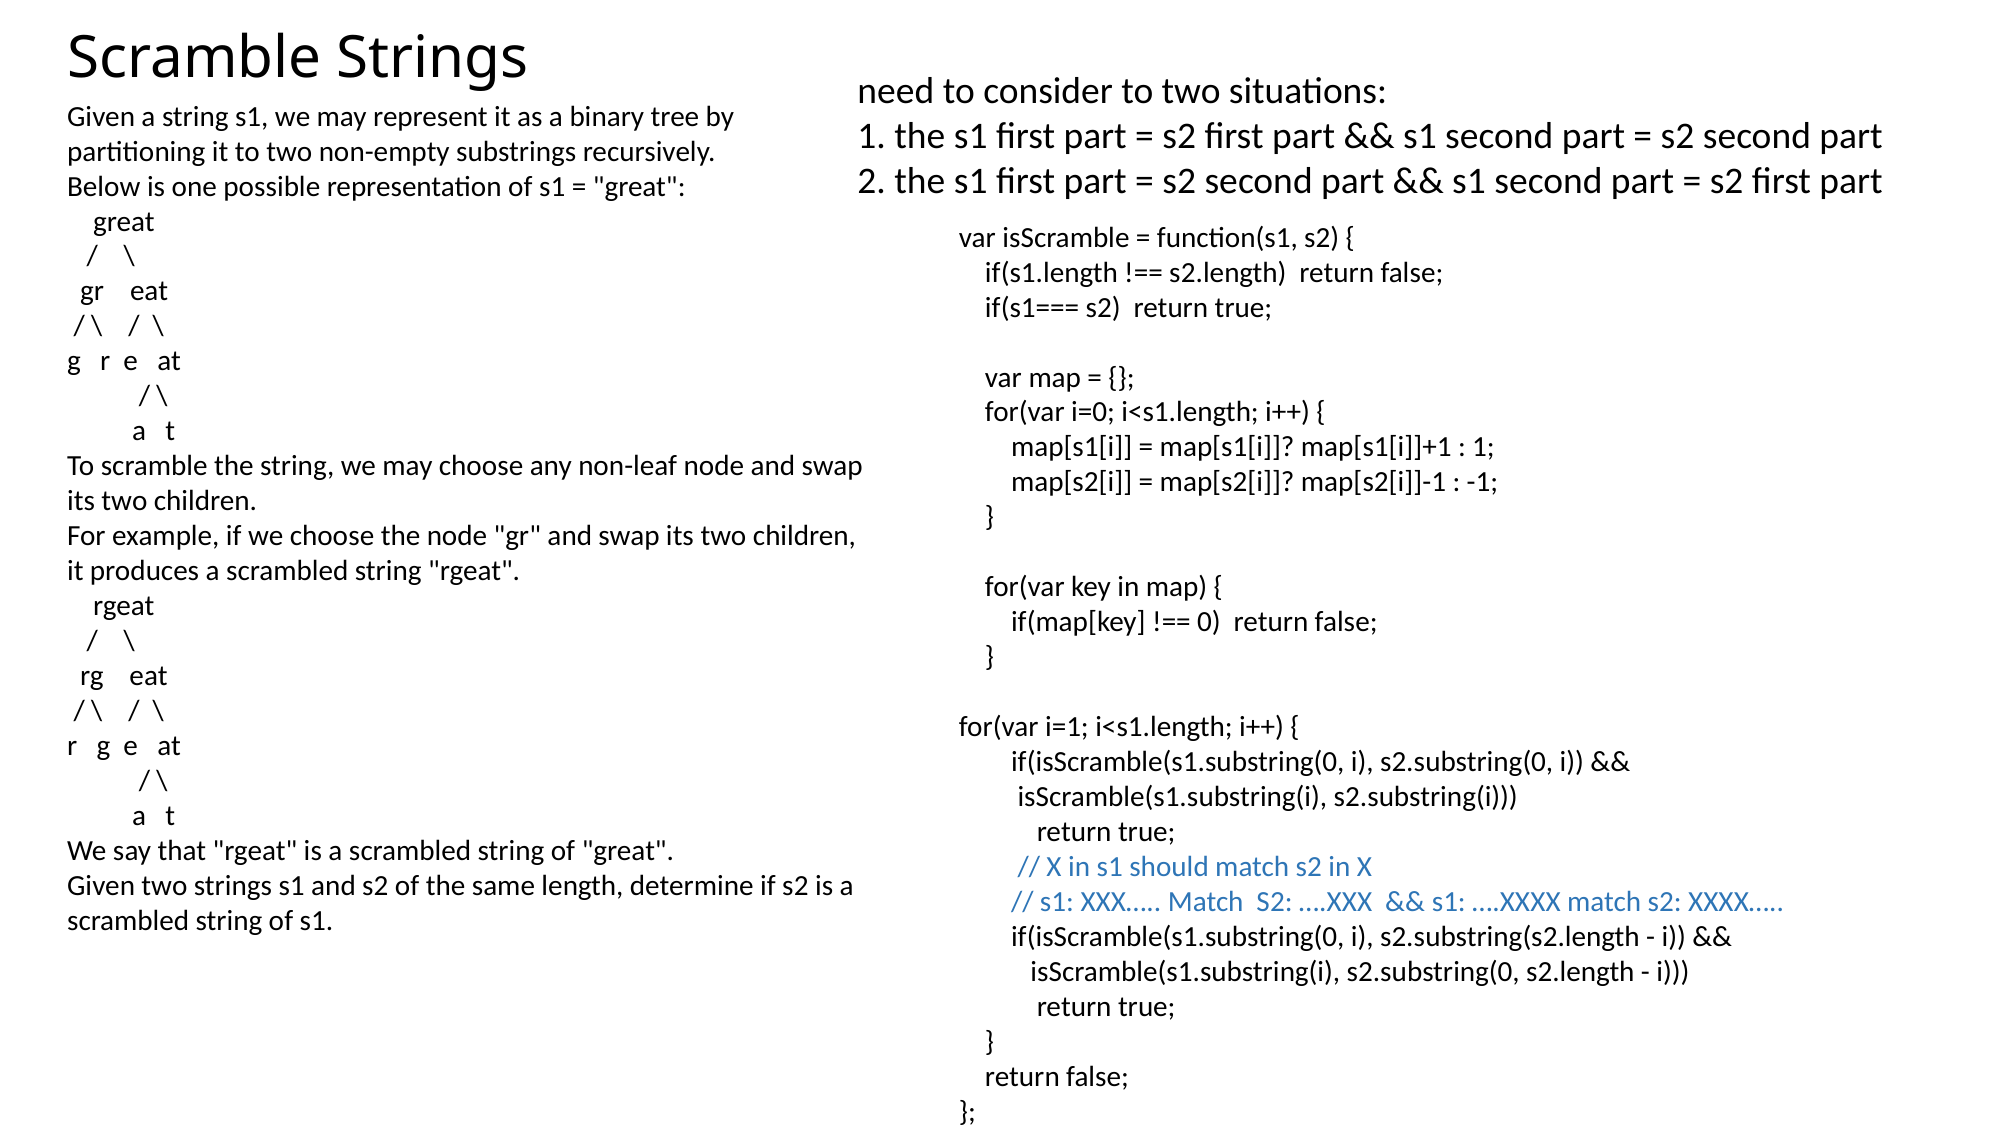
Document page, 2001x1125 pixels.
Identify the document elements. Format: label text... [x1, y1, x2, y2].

text_box need to consider to two situations: 1. the s1 first part = s2 first part && s1 second part = s2 second part 2. the s1 first part = s2 second part && s1 second part = s2 first part [842, 59, 1945, 209]
title Scramble Strings [52, 28, 1000, 89]
text_box Given a string s1, we may represent it as a binary tree by partitioning it to two non-empty substrings recursively. Below is one possible representation of s1 = "great": great / \ gr eat / \ / \ g r e at / \ a t To scramble the string, we may choose any non-leaf node and swap its two children. For example, if we choose the node "gr" and swap its two children, it produces a scrambled string "rgeat". rgeat / \ rg eat / \ / \ r g e at / \ a t We say that "rgeat" is a scrambled string of "great". Given two strings s1 and s2 of the same length, determine if s2 is a scrambled string of s1. [52, 89, 889, 979]
text_box var isScramble = function(s1, s2) { if(s1.length !== s2.length) return false; if(s1=== s2) return true; var map = {}; for(var i=0; i<s1.length; i++) { map[s1[i]] = map[s1[i]]? map[s1[i]]+1 : 1; map[s2[i]] = map[s2[i]]? map[s2[i]]-1 : -1; } for(var key in map) { if(map[key] !== 0) return false; } for(var i=1; i<s1.length; i++) { if(isScramble(s1.substring(0, i), s2.substring(0, i)) && isScramble(s1.substring(i), s2.substring(i))) return true; // X in s1 should match s2 in X // s1: XXX….. Match S2: ….XXX && s1: ….XXXX match s2: XXXX….. if(isScramble(s1.substring(0, i), s2.substring(s2.length - i)) && isScramble(s1.substring(i), s2.substring(0, s2.length - i))) return true; } return false; }; [944, 210, 1945, 1125]
